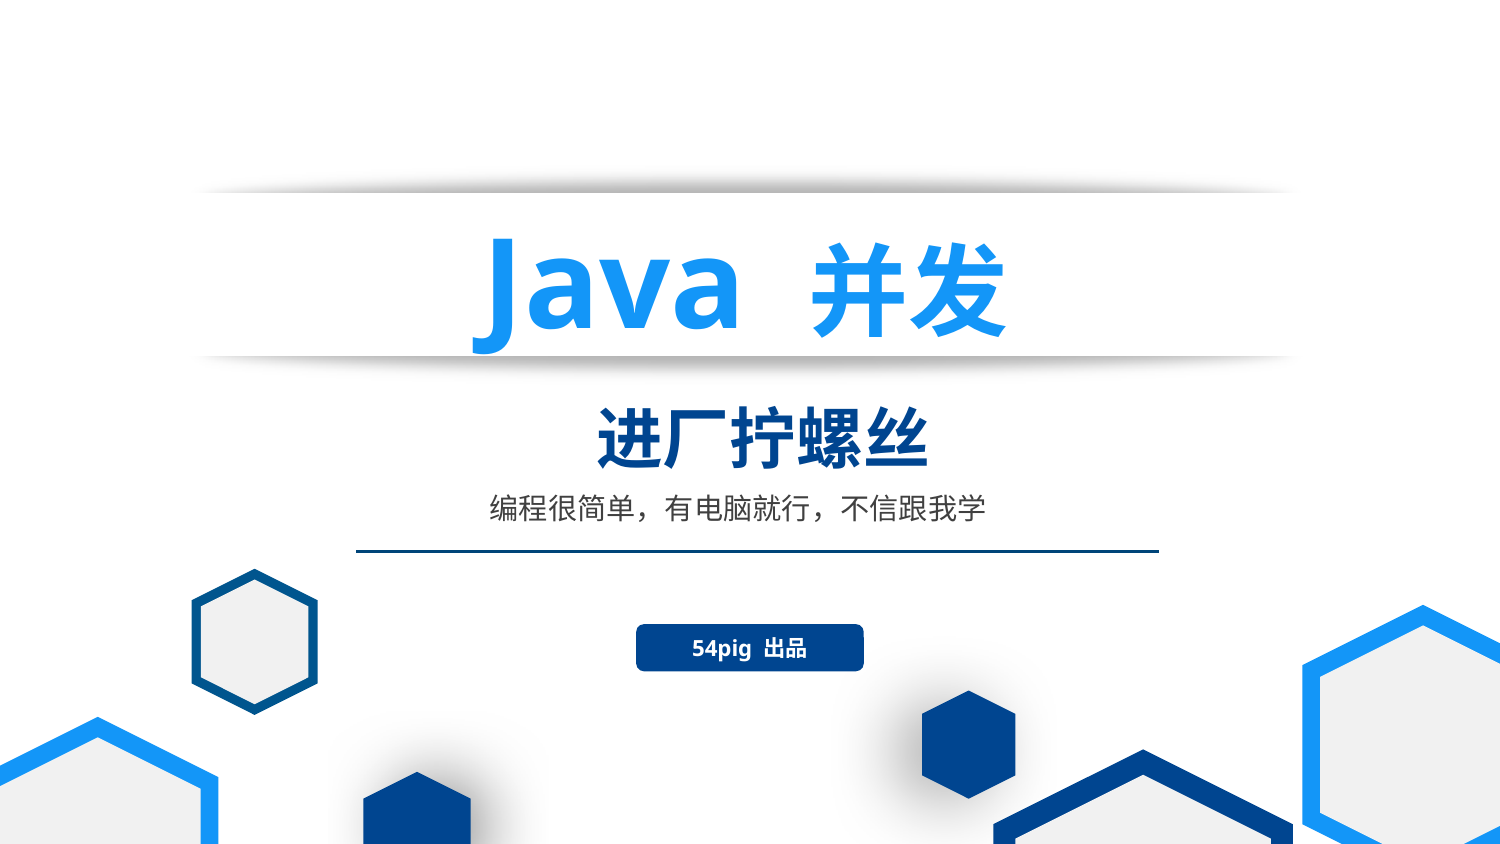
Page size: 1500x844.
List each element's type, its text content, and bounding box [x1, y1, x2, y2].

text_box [178, 159, 1314, 390]
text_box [993, 749, 1293, 844]
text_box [0, 716, 219, 844]
text_box [361, 769, 473, 844]
text_box 54pig 出品 [634, 621, 866, 674]
text_box 进厂拧螺丝 [200, 389, 1326, 485]
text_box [1302, 604, 1500, 844]
text_box [920, 688, 1018, 801]
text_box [191, 568, 318, 716]
text_box 编程很简单，有电脑就行，不信跟我学 [274, 485, 1203, 531]
